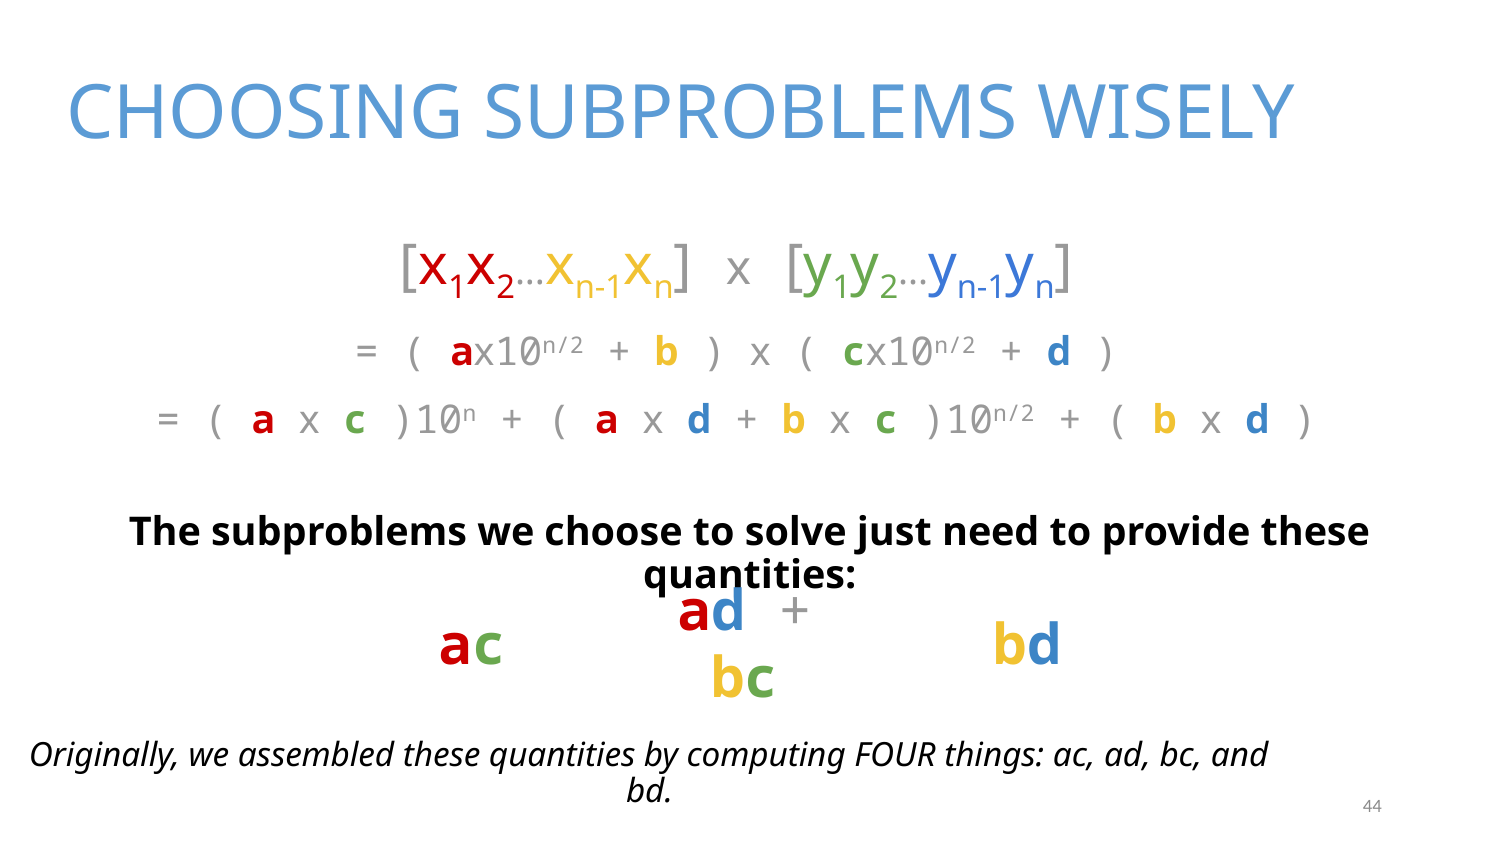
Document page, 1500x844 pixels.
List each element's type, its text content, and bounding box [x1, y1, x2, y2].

text_box ad + bc [627, 597, 862, 686]
list Originally, we assembled these quantities by computing FOUR things: ac, ad, bc, and bd. [0, 729, 1299, 818]
text_box [x1x2...xn-1xn] x [y1y2...yn-1yn] = ( ax10n/2 + b ) x ( cx10n/2 + d ) = ( a x c )10n + ( a x d + b x c )10n/2 + ( b x d ) [108, 212, 1392, 442]
title CHOOSING SUBPROBLEMS WISELY [51, 60, 1449, 167]
text_box ac [402, 597, 542, 686]
text_box bd [957, 597, 1098, 686]
slide_number 44 [1059, 782, 1397, 827]
subtitle The subproblems we choose to solve just need to provide these quantities: [51, 510, 1449, 598]
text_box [312, 382, 1201, 470]
